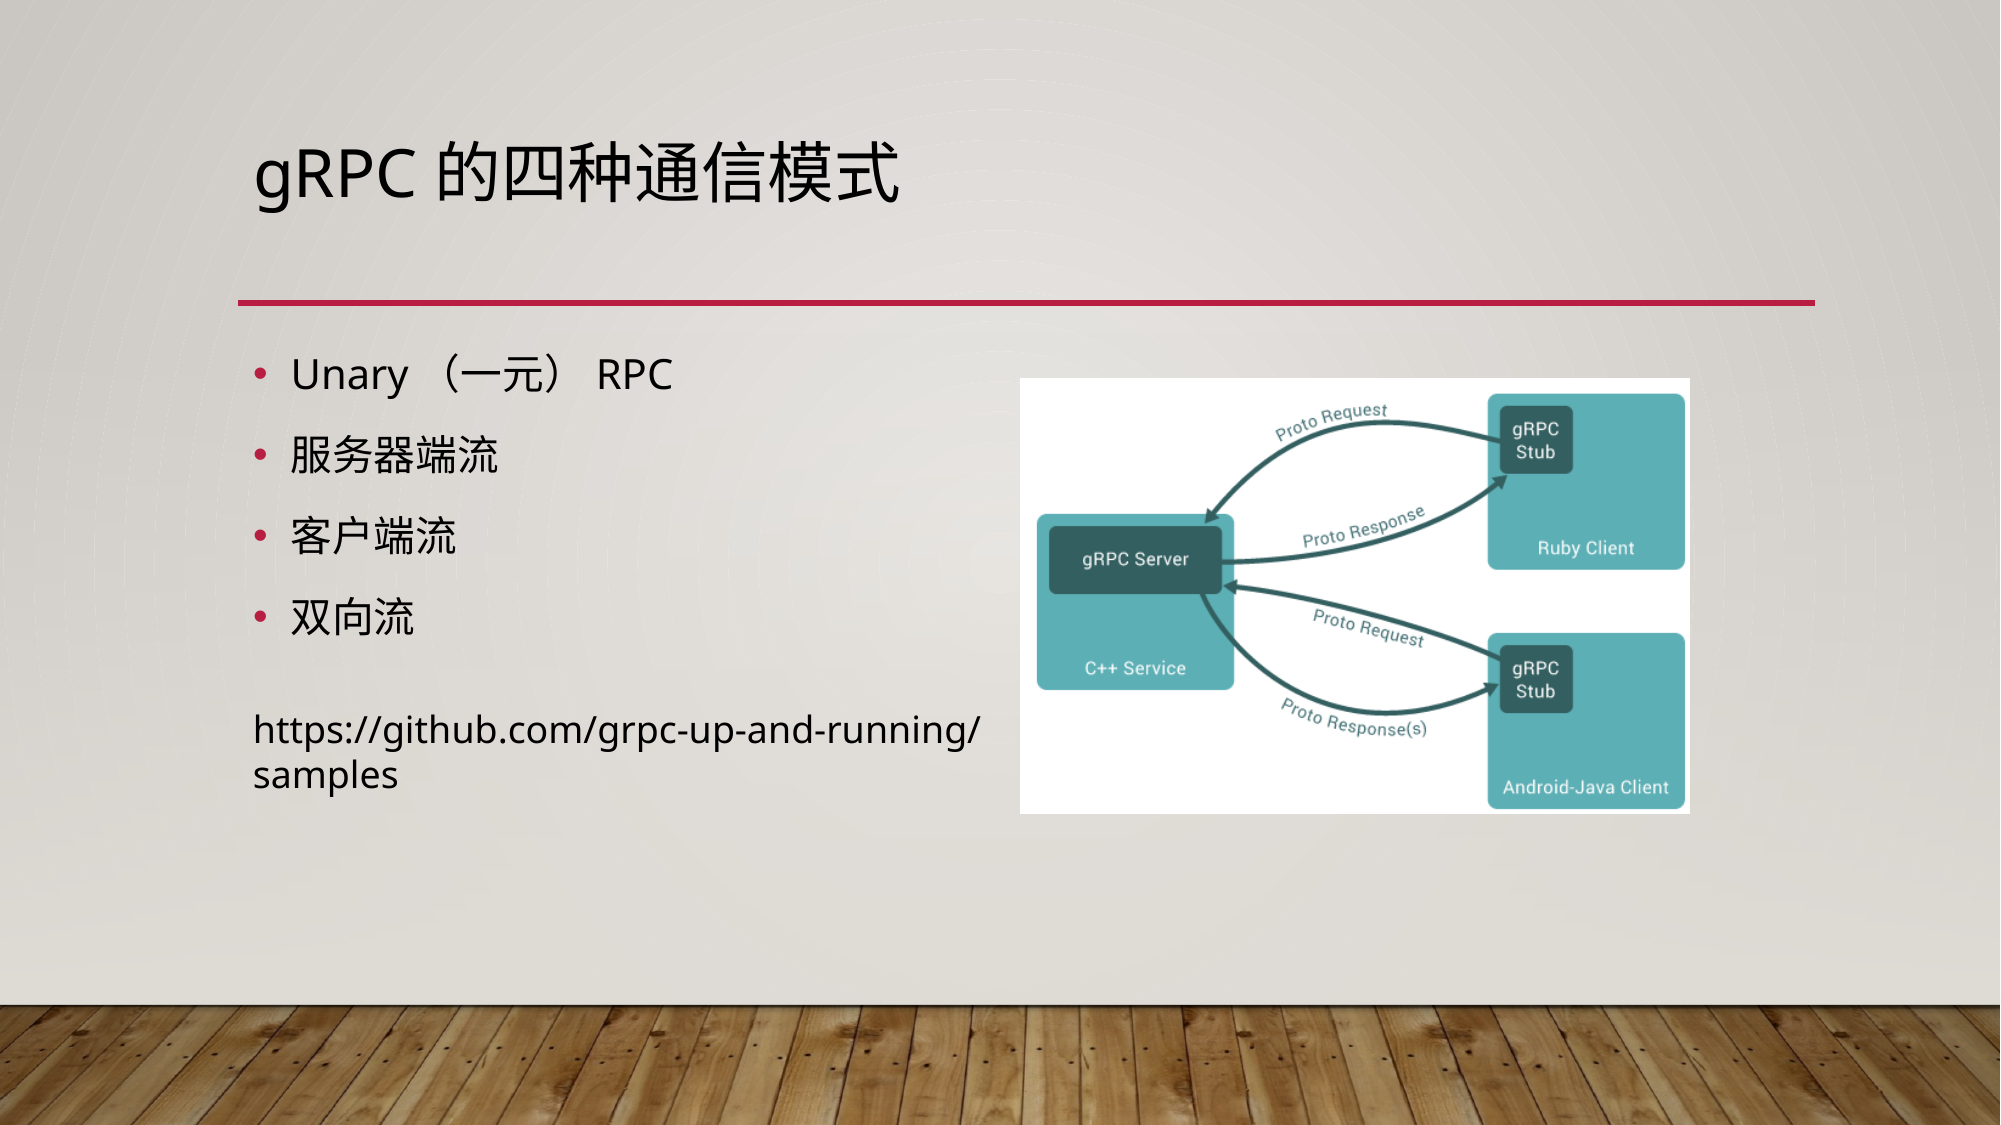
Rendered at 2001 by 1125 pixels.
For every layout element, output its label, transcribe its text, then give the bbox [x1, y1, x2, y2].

picture [1020, 378, 1690, 814]
text_box https://github.com/grpc-up-and-running/samples [238, 698, 1020, 803]
list Unary（一元）RPC 服务器端流 客户端流 双向流 [238, 330, 1277, 672]
title gRPC的四种通信模式 [238, 131, 1814, 305]
picture [0, 1005, 2000, 1125]
